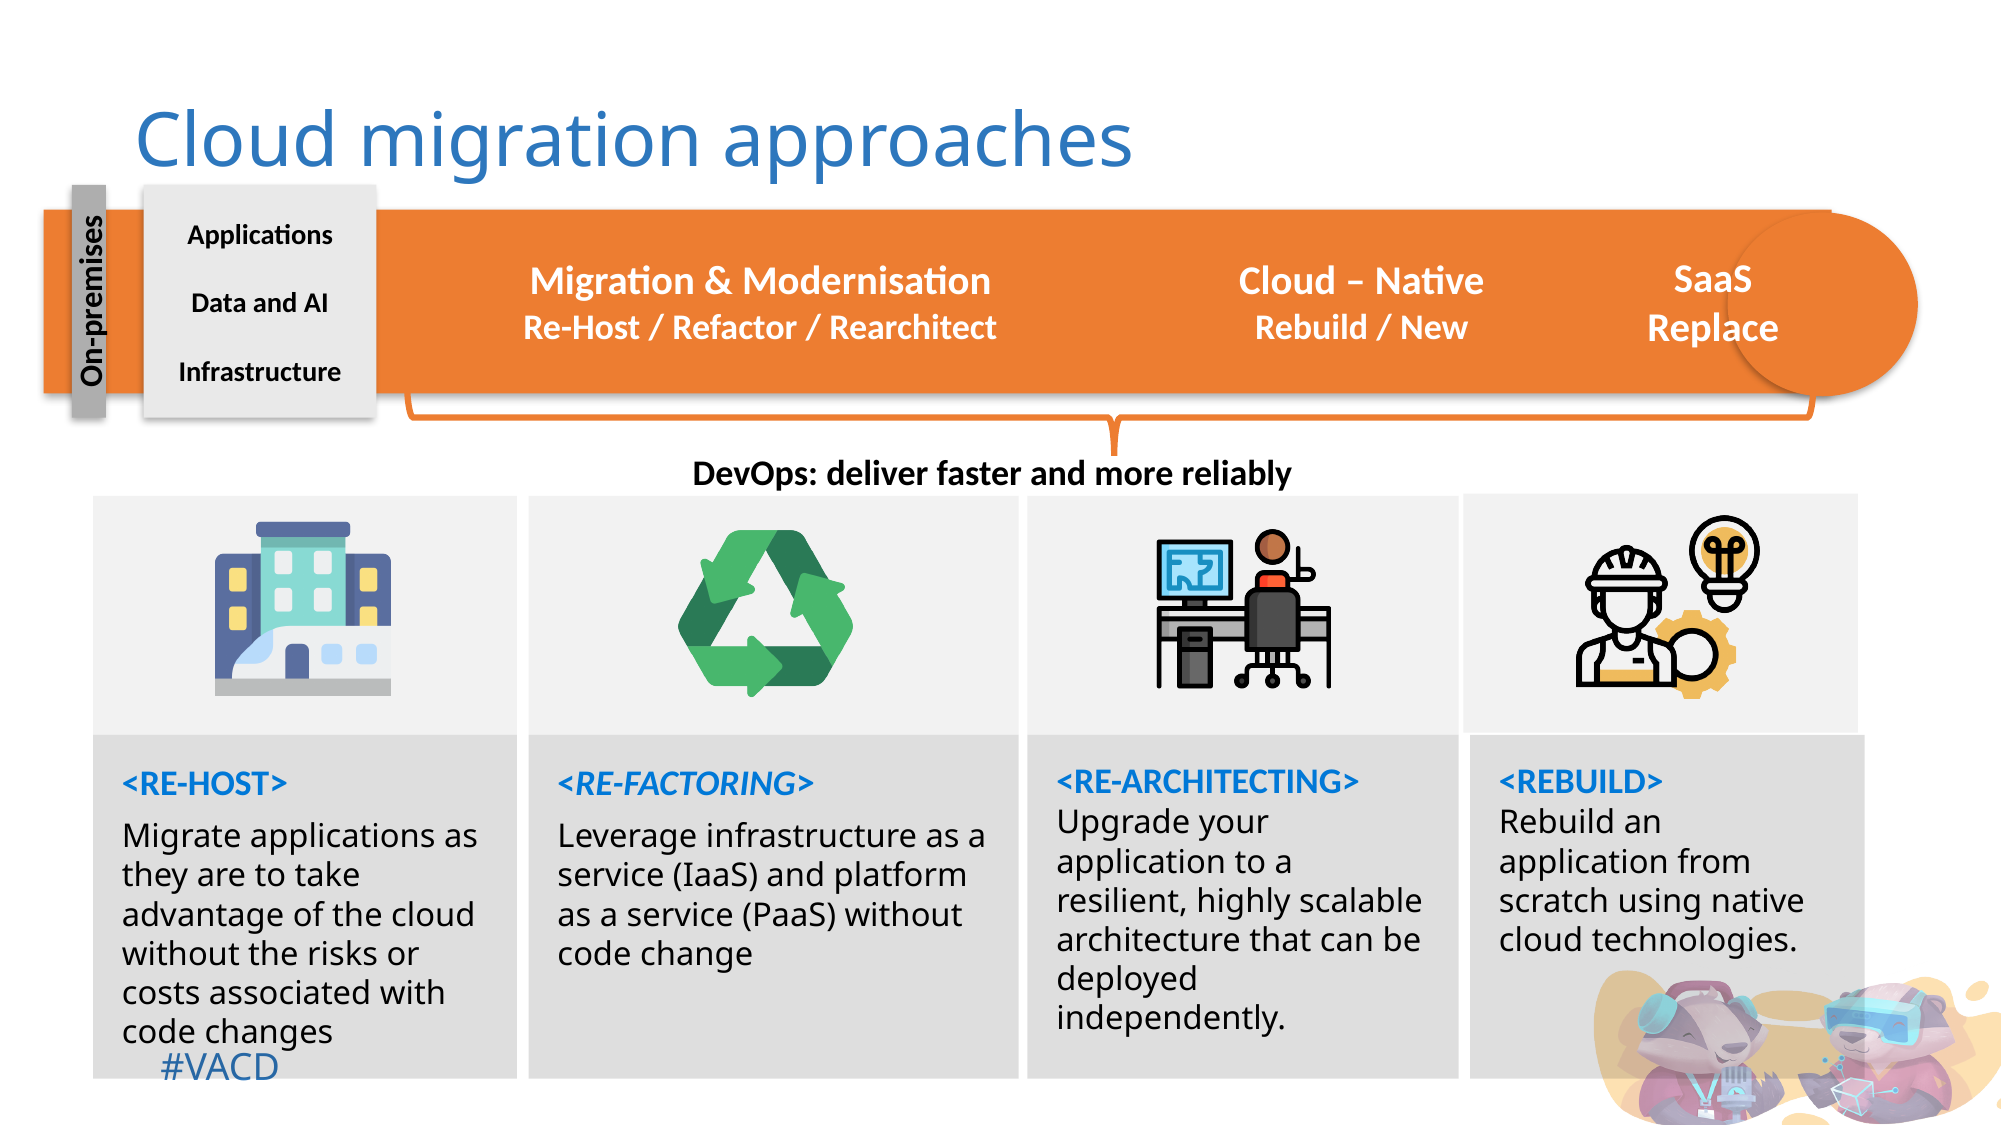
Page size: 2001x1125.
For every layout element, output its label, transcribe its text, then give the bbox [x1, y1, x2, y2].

text_box <Re-architecting> Upgrade your application to a resilient, highly scalable architecture that can be deployed independently. [1026, 734, 1460, 1080]
text_box [1027, 495, 1459, 734]
picture [677, 525, 853, 701]
picture [1155, 521, 1331, 696]
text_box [43, 184, 1918, 418]
picture [215, 521, 391, 696]
text_box <re-factoring> Leverage infrastructure as a service (IaaS) and platform as a service (PaaS) without code change [528, 734, 1020, 1080]
text_box [413, 418, 1808, 456]
text_box DevOps: deliver faster and more reliably [678, 441, 1308, 500]
picture [1576, 515, 1760, 699]
text_box <Rebuild> Rebuild an application from scratch using native cloud technologies. [1469, 734, 1866, 1080]
text_box [1463, 493, 1858, 733]
title Cloud migration approaches [119, 33, 1845, 184]
text_box <Re-host> Migrate applications as they are to take advantage of the cloud without the risks or costs associated with code changes [92, 734, 518, 1080]
text_box [93, 495, 518, 734]
text_box [528, 495, 1019, 734]
